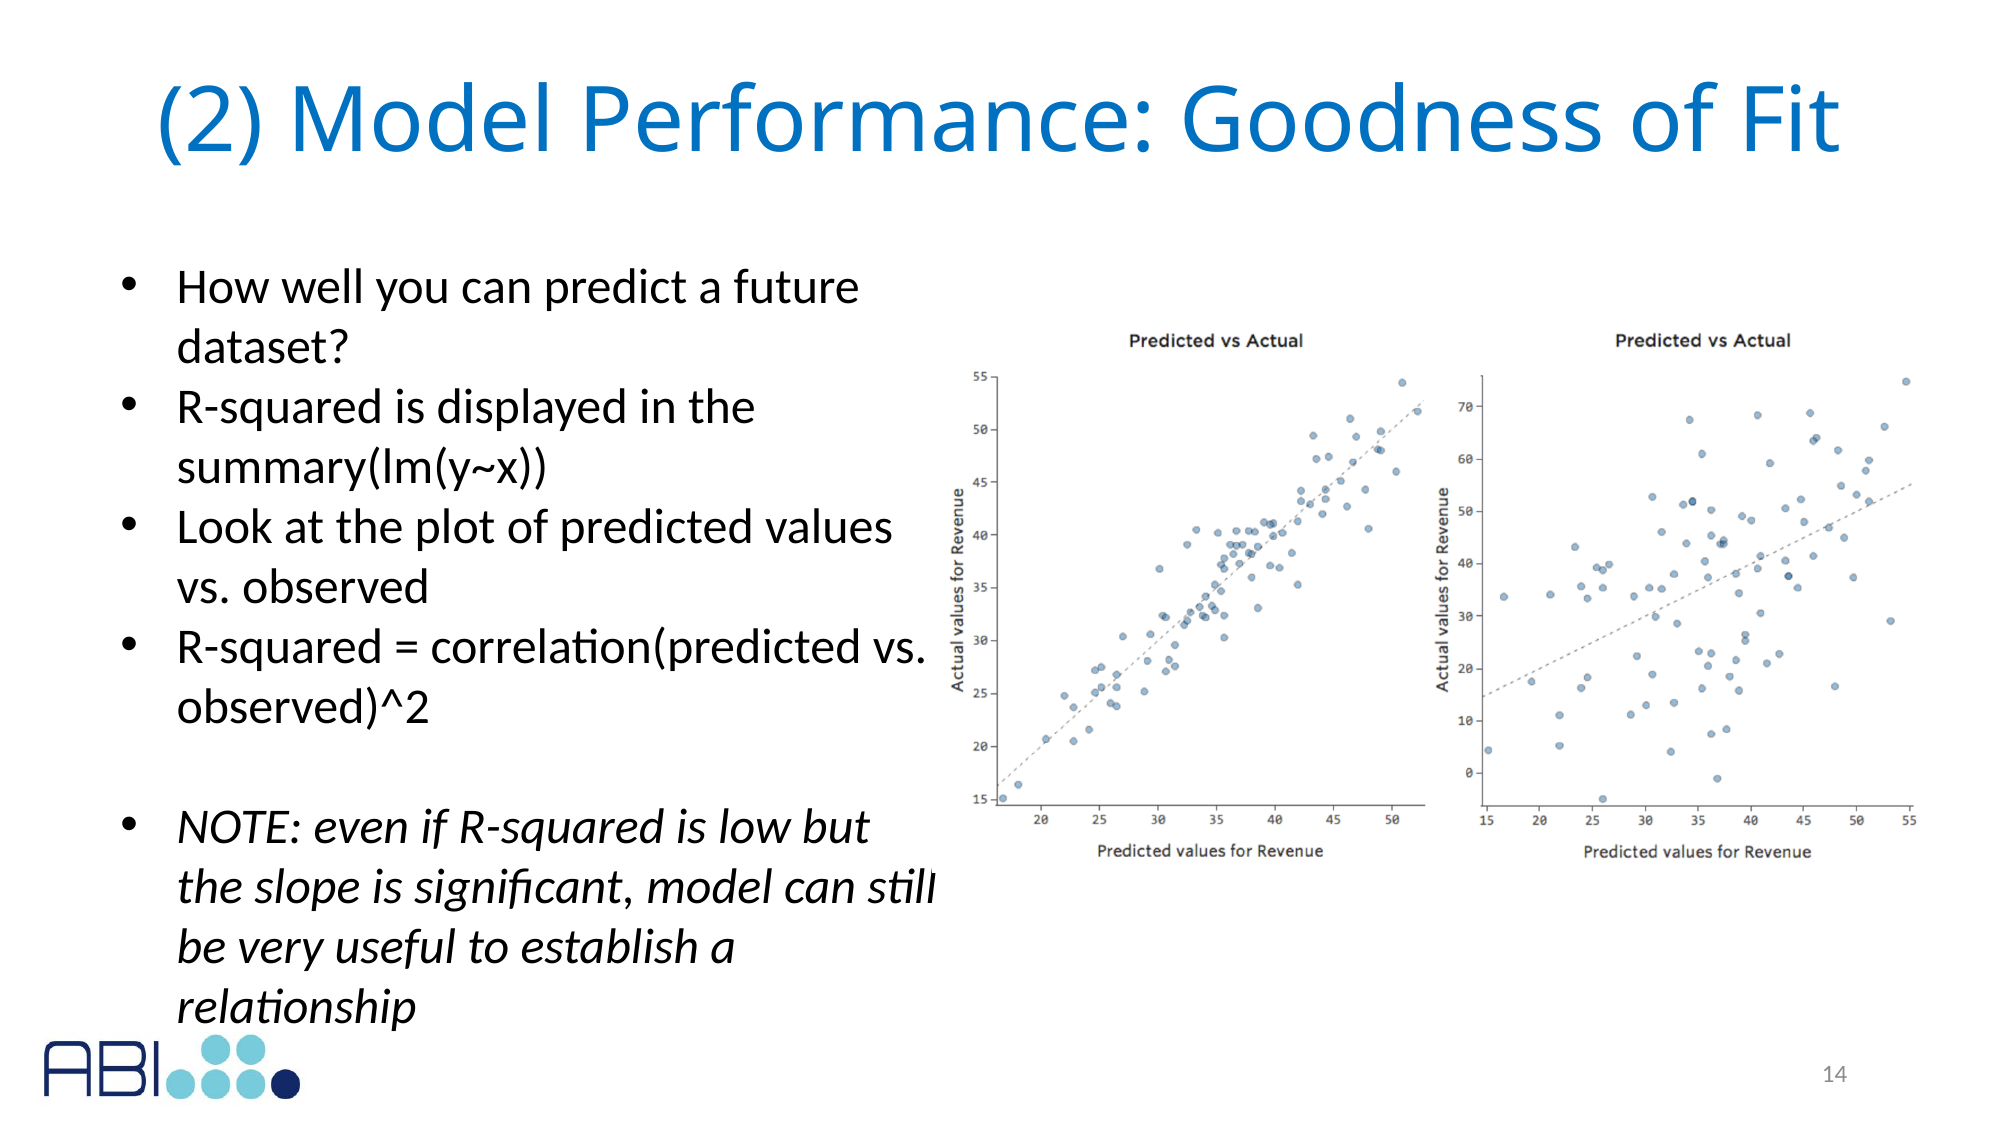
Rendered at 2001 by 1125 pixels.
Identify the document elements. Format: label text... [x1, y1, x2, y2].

picture [30, 1018, 306, 1109]
slide_number 14 [1412, 1042, 1863, 1103]
picture [932, 318, 1934, 873]
text_box How well you can predict a future dataset? R-squared is displayed in the summary(lm(y~x)) Look at the plot of predicted values vs. observed R-squared = correlation(predicted vs. observed)^2 NOTE: even if R-squared is low but the slope is significant, model can still be very useful to establish a relationship [105, 245, 953, 1041]
title (2) Model Performance: Goodness of Fit [137, 59, 1863, 185]
